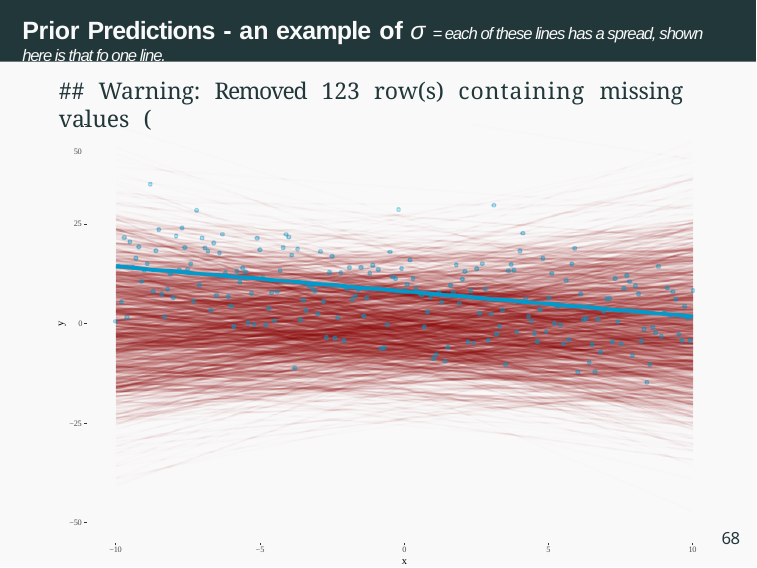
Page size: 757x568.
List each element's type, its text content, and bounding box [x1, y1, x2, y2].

title Prior Predictions - an example of σ = each of these lines has a spread, shown here is that fo one line. [15, 12, 729, 110]
picture [113, 123, 696, 512]
text_box −50 [67, 516, 85, 528]
text_box ## Warning: Removed 123 row(s) containing missing values ( 50 [56, 75, 754, 157]
text_box 0 [76, 316, 85, 329]
slide_number 68 [715, 523, 748, 568]
text_box −10 [107, 543, 125, 555]
text_box 10 [686, 543, 700, 555]
text_box y [53, 319, 69, 329]
text_box −5 [253, 543, 267, 555]
text_box 25 [71, 216, 85, 229]
text_box 0 x [399, 543, 410, 567]
text_box 5 [544, 543, 553, 555]
text_box −25 [67, 415, 85, 428]
